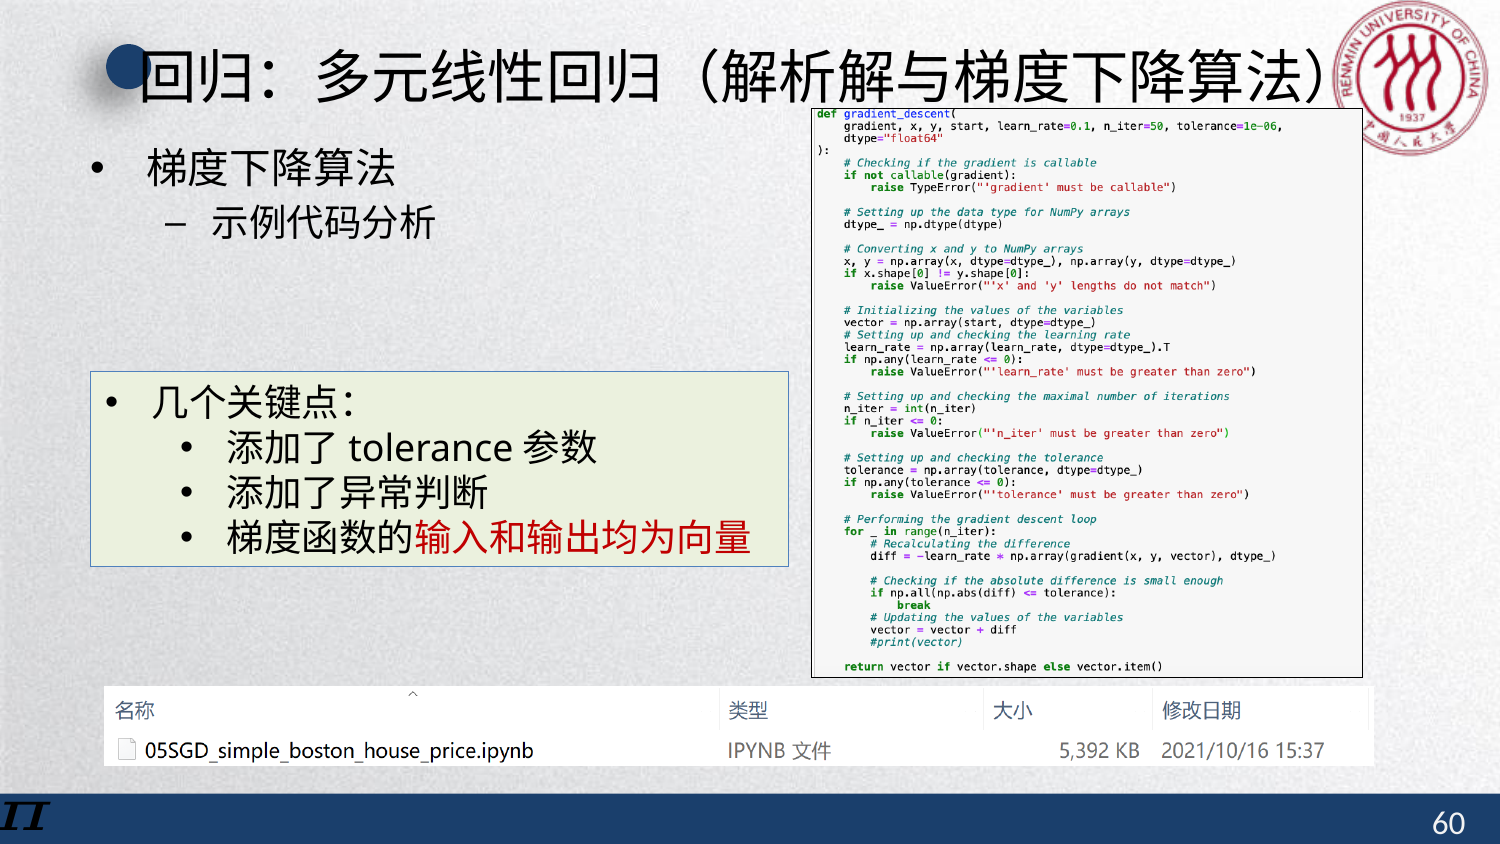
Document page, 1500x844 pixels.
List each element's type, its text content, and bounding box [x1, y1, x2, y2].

text_box 几个关键点： 添加了tolerance参数 添加了异常判断 梯度函数的输入和输出均为向量 [90, 371, 789, 567]
picture [0, 0, 1500, 793]
title 回归：多元线性回归（解析解与梯度下降算法） [75, 33, 1425, 116]
list 梯度下降算法 示例代码分析 [75, 134, 1425, 781]
